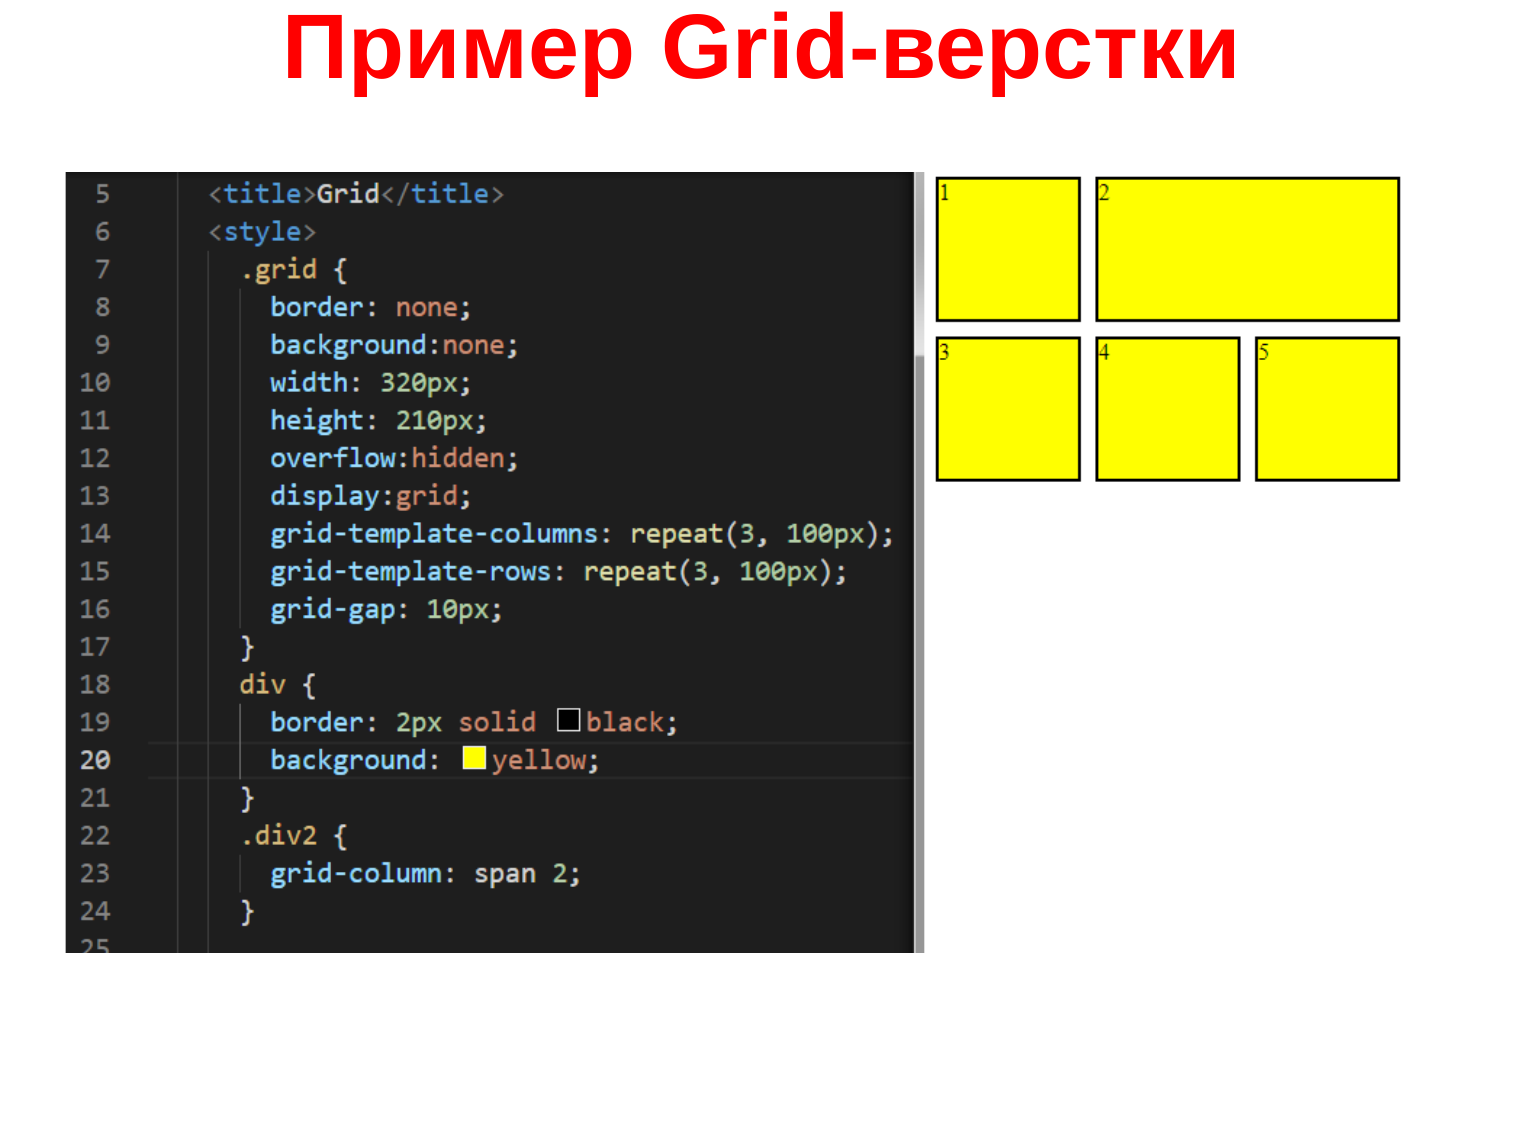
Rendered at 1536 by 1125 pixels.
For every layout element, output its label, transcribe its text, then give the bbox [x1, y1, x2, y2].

text_box Пример Grid-верстки [70, 0, 1453, 136]
picture [65, 172, 1438, 953]
